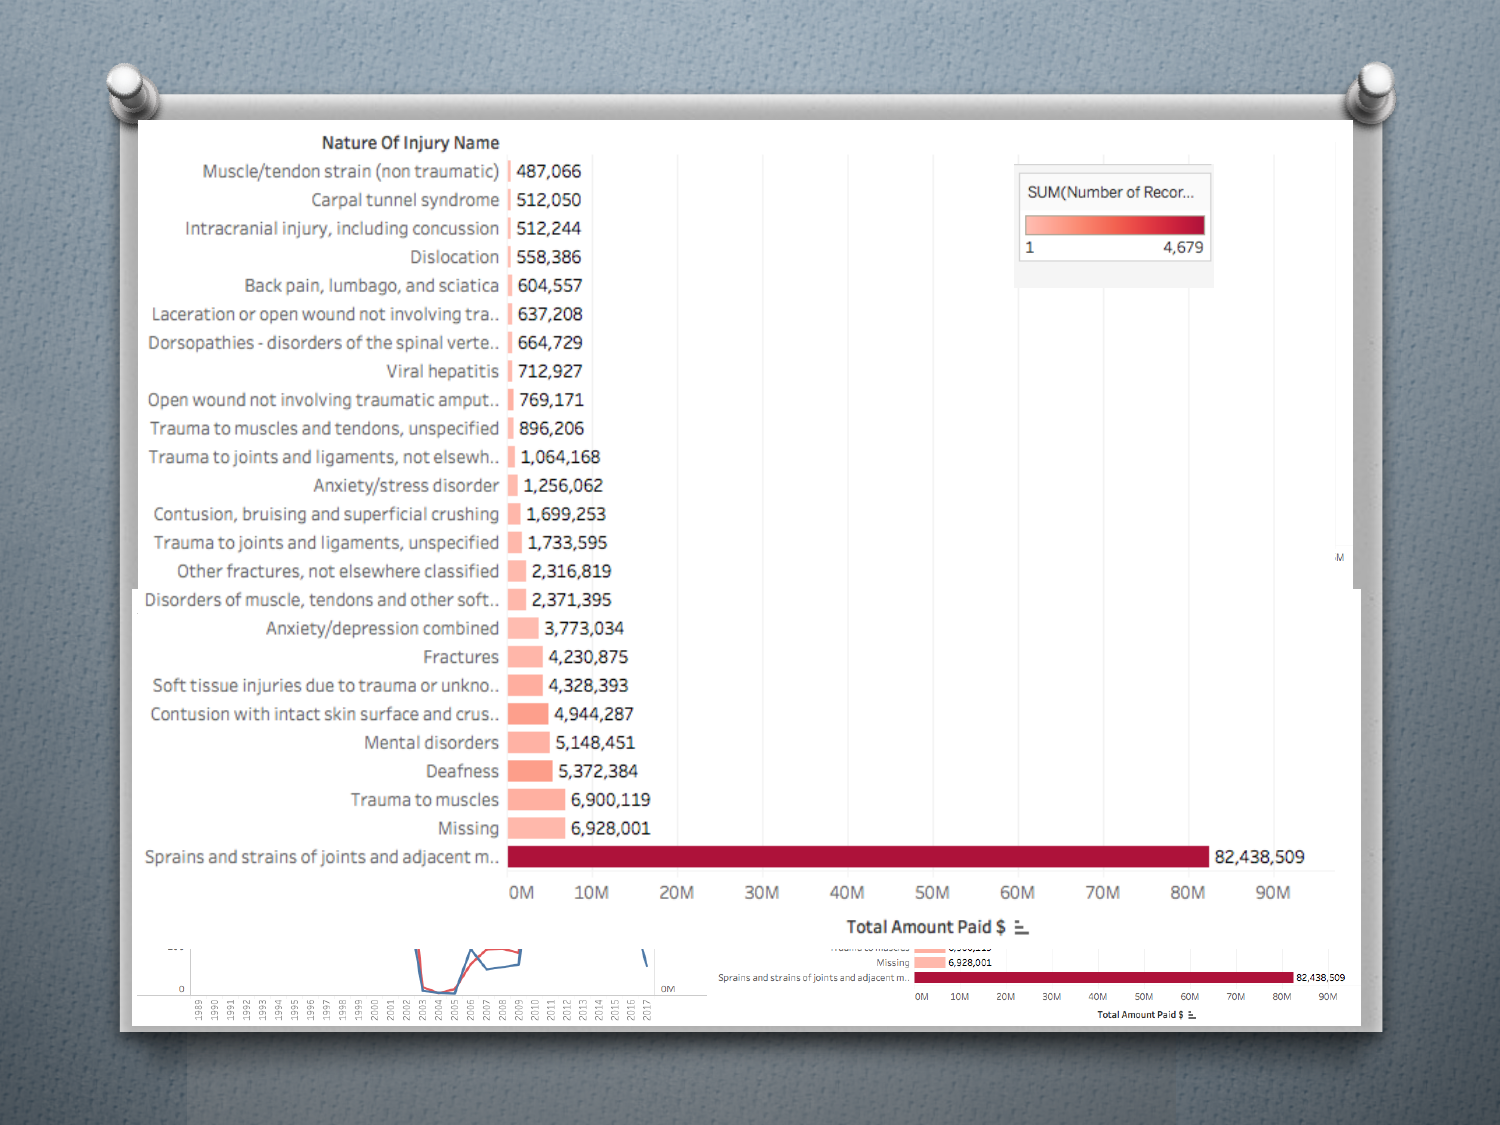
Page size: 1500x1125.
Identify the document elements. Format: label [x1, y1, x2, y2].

picture [75, 29, 1439, 1026]
